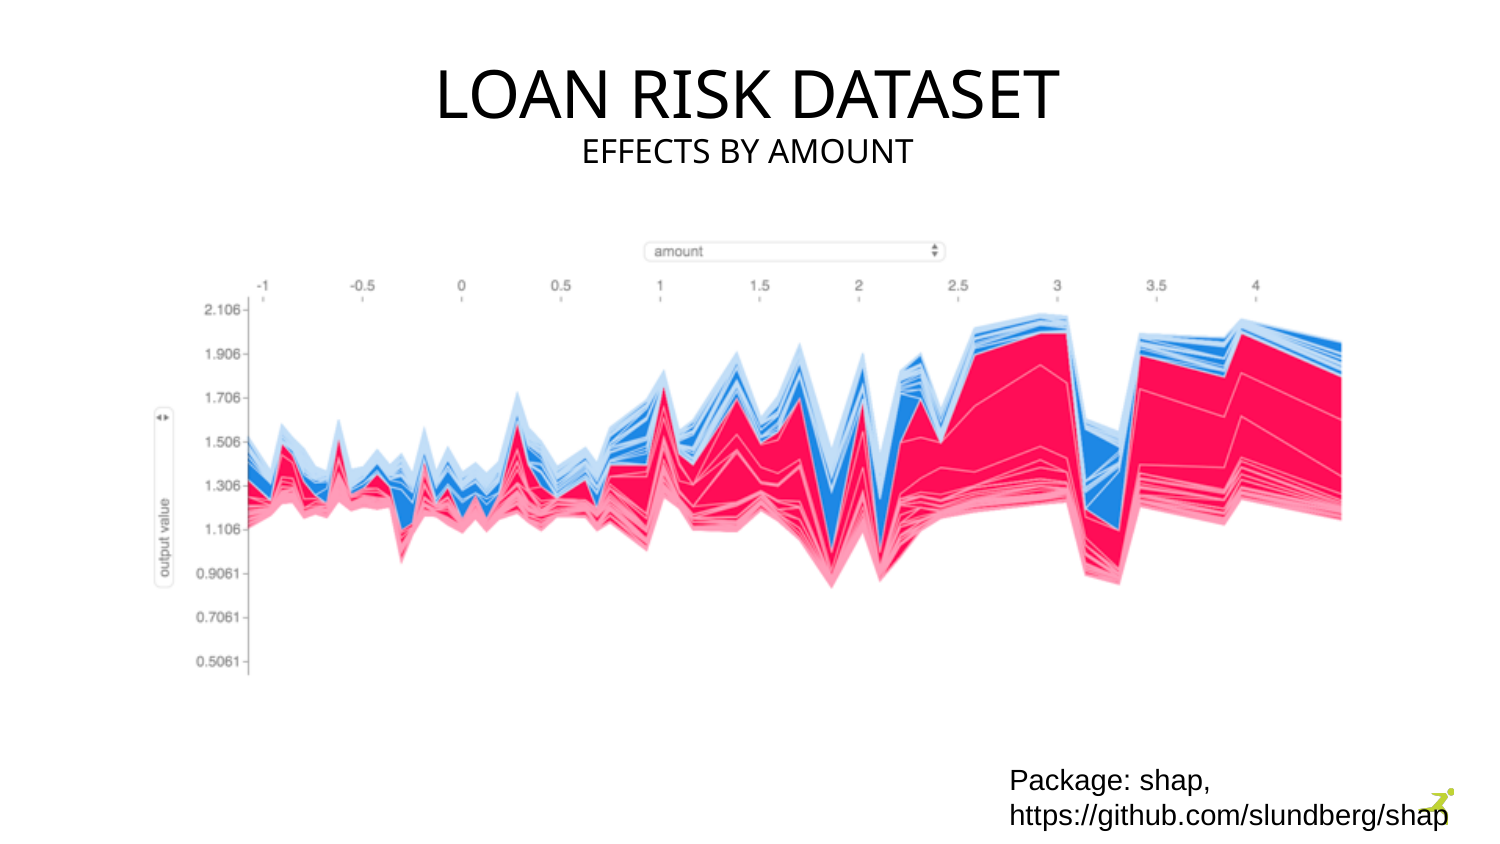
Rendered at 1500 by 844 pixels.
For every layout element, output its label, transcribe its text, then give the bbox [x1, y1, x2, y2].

title Loan Risk Dataset [94, 66, 1402, 111]
text_box Package: shap, https://github.com/slundberg/shap [994, 754, 1465, 839]
subtitle Effects by amount [94, 123, 1402, 178]
picture [143, 236, 1357, 688]
